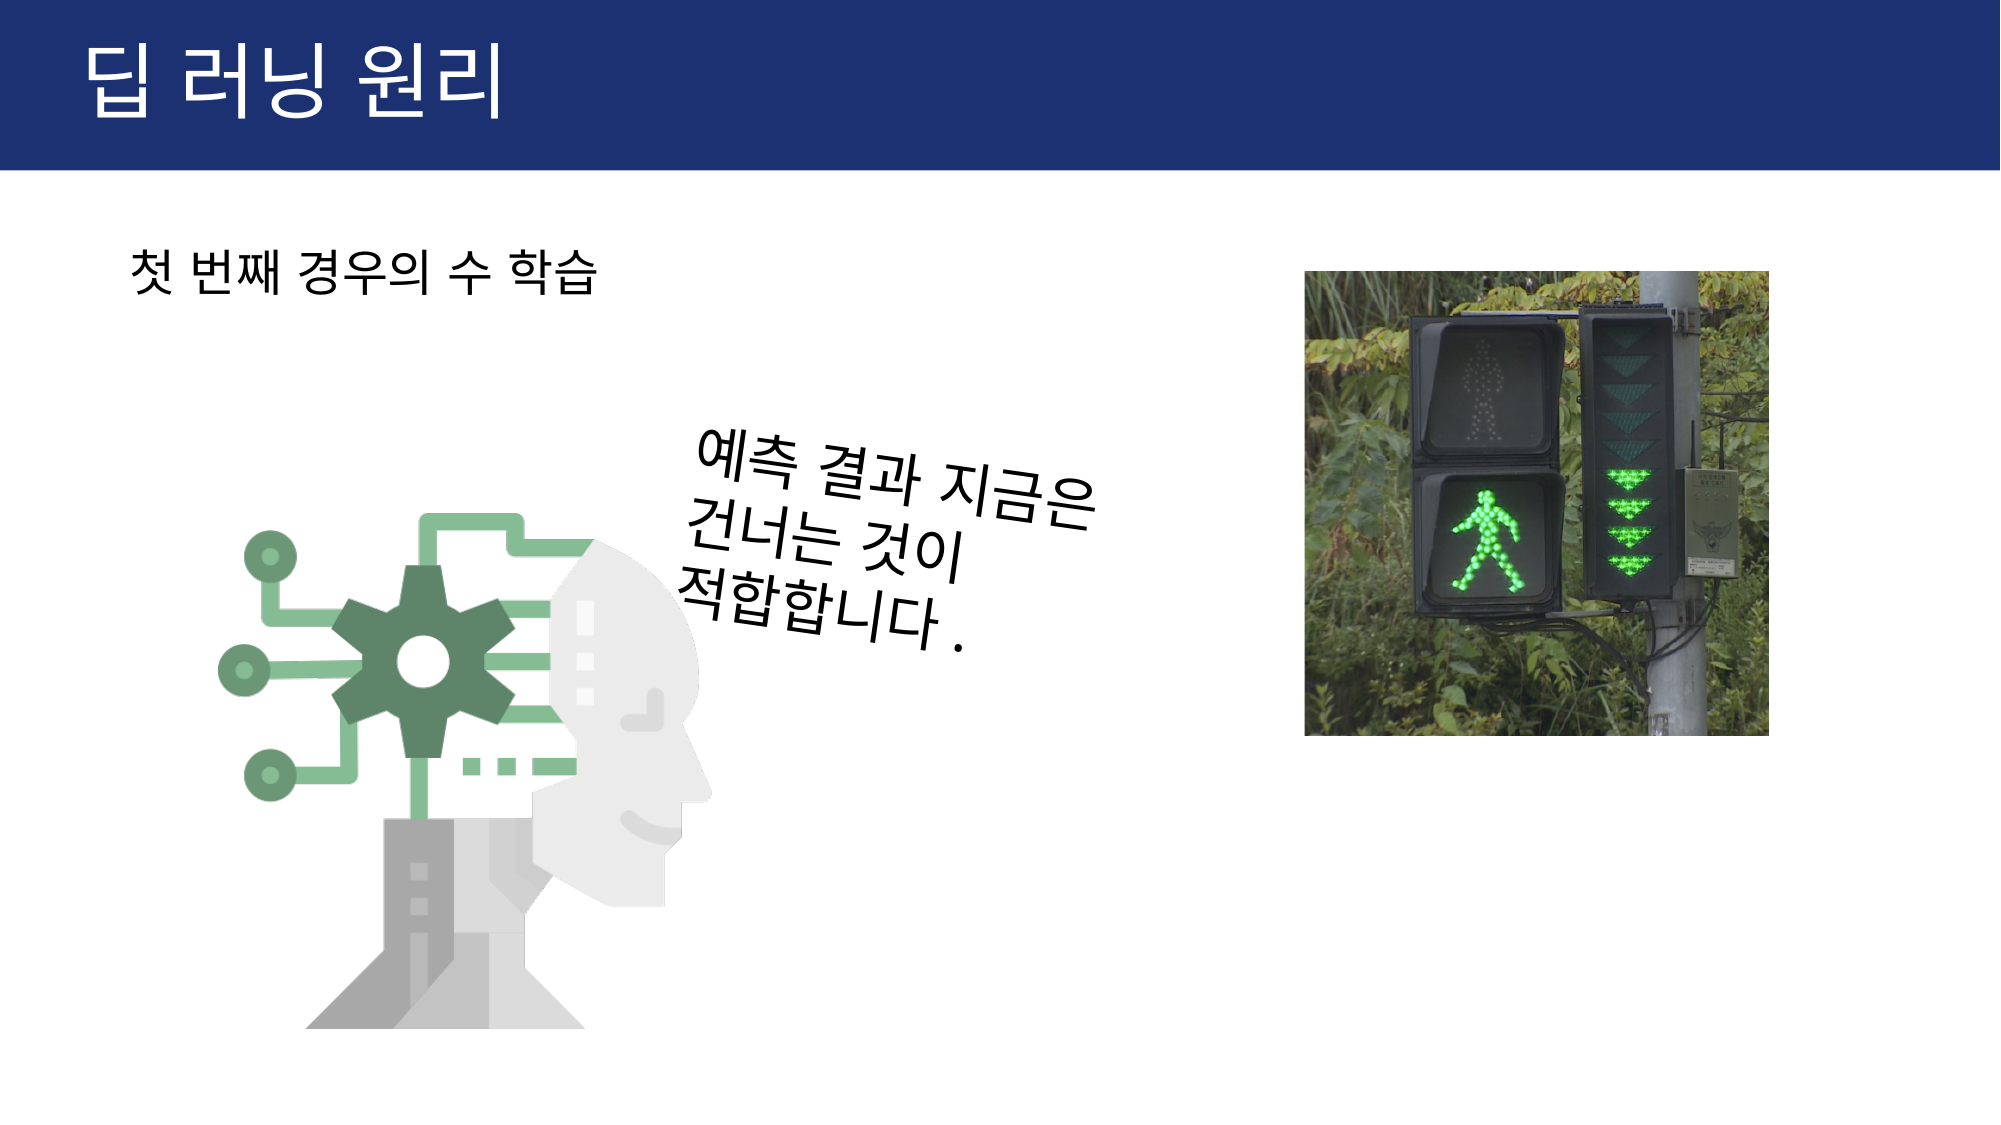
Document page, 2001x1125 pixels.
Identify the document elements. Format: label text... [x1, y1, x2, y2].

text_box 첫 번째 경우의 수 학습 [93, 233, 637, 309]
picture [1304, 271, 1769, 736]
picture [207, 513, 723, 1029]
title 딥 러닝 원리 [65, 7, 1935, 163]
text_box 예측 결과 지금은 건너는 것이 적합합니다. [671, 404, 1191, 700]
